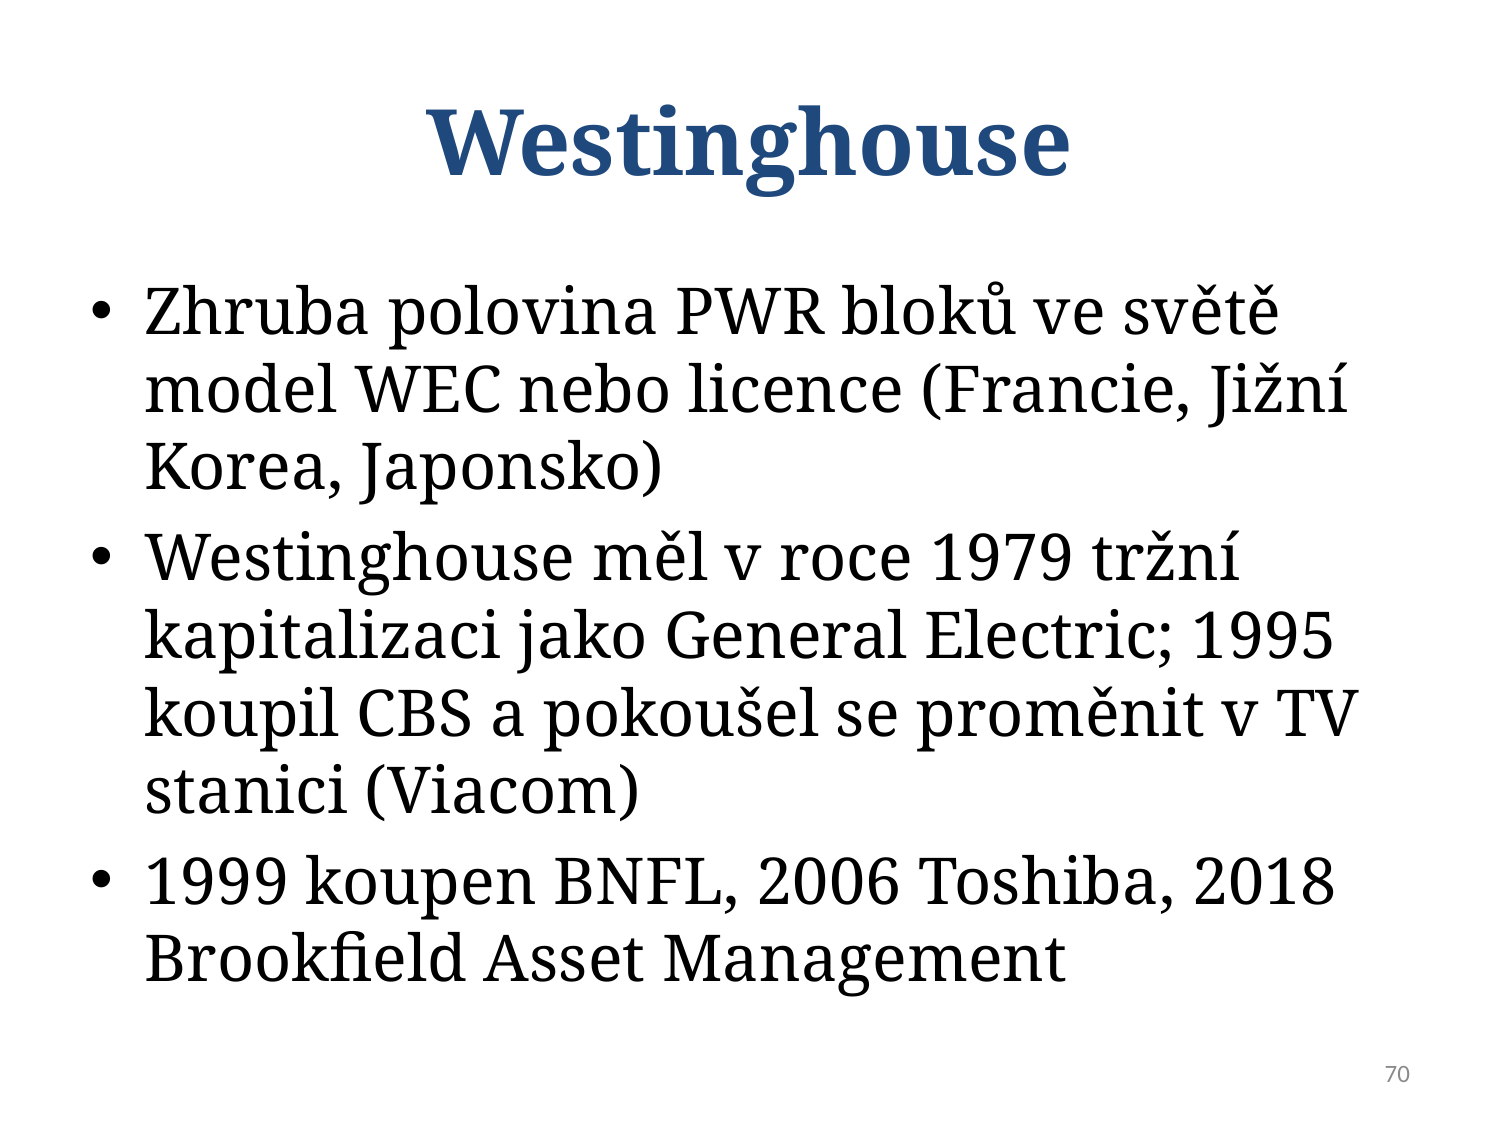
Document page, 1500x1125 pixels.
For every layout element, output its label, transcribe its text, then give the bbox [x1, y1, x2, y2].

title Westinghouse [75, 45, 1425, 233]
slide_number 70 [1074, 1042, 1425, 1103]
list Zhruba polovina PWR bloků ve světě model WEC nebo licence (Francie, Jižní Korea, Japonsko) Westinghouse měl v roce 1979 tržní kapitalizaci jako General Electric; 1995 koupil CBS a pokoušel se proměnit v TV stanici (Viacom) 1999 koupen BNFL, 2006 Toshiba, 2018 Brookfield Asset Management [75, 262, 1425, 1005]
